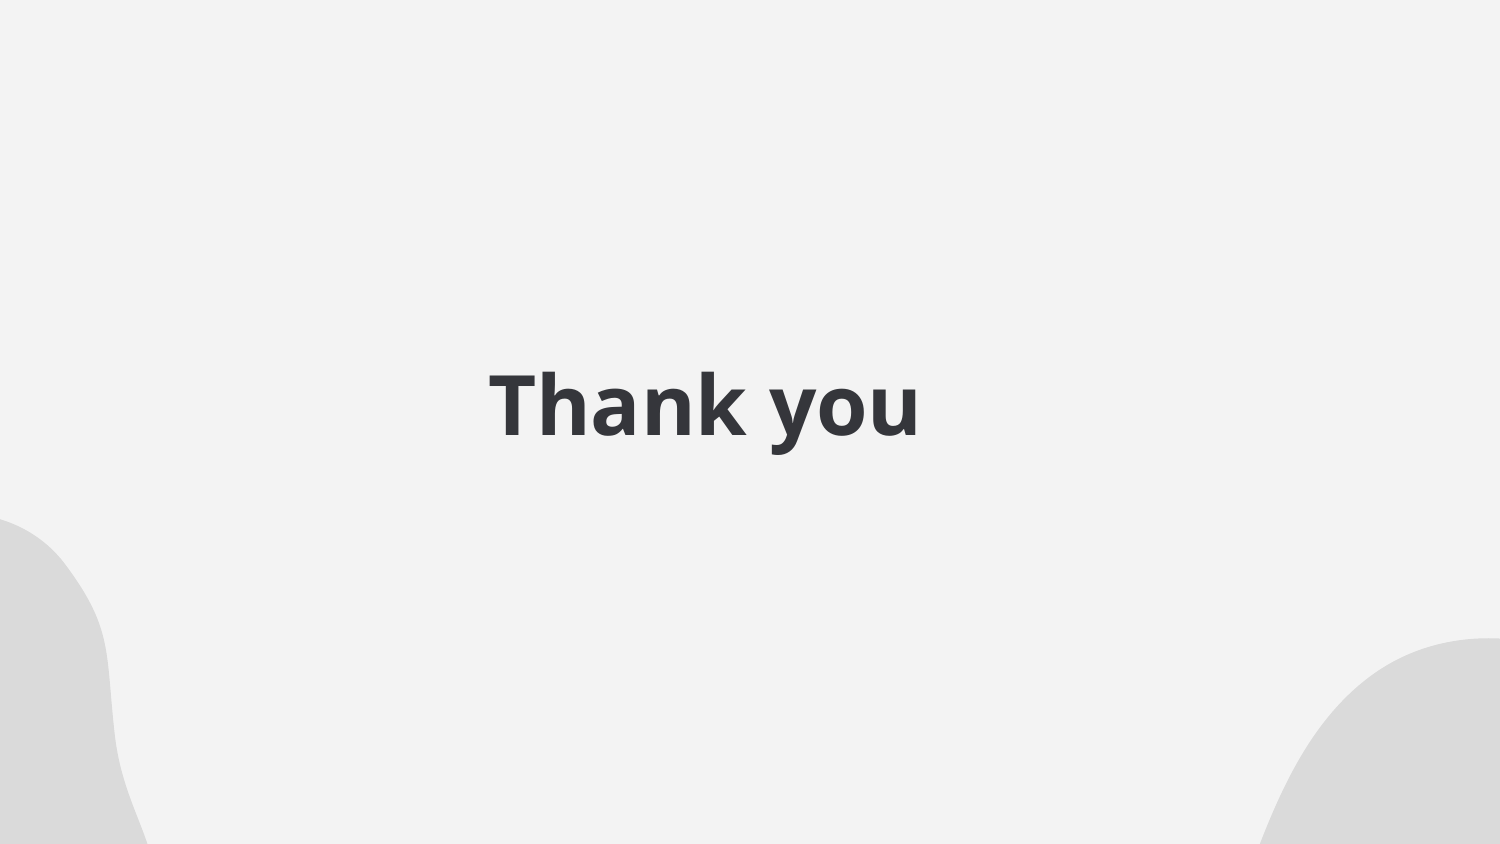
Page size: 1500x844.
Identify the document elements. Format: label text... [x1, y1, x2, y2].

text_box [52, 549, 113, 610]
text_box Thank you [473, 337, 1500, 677]
